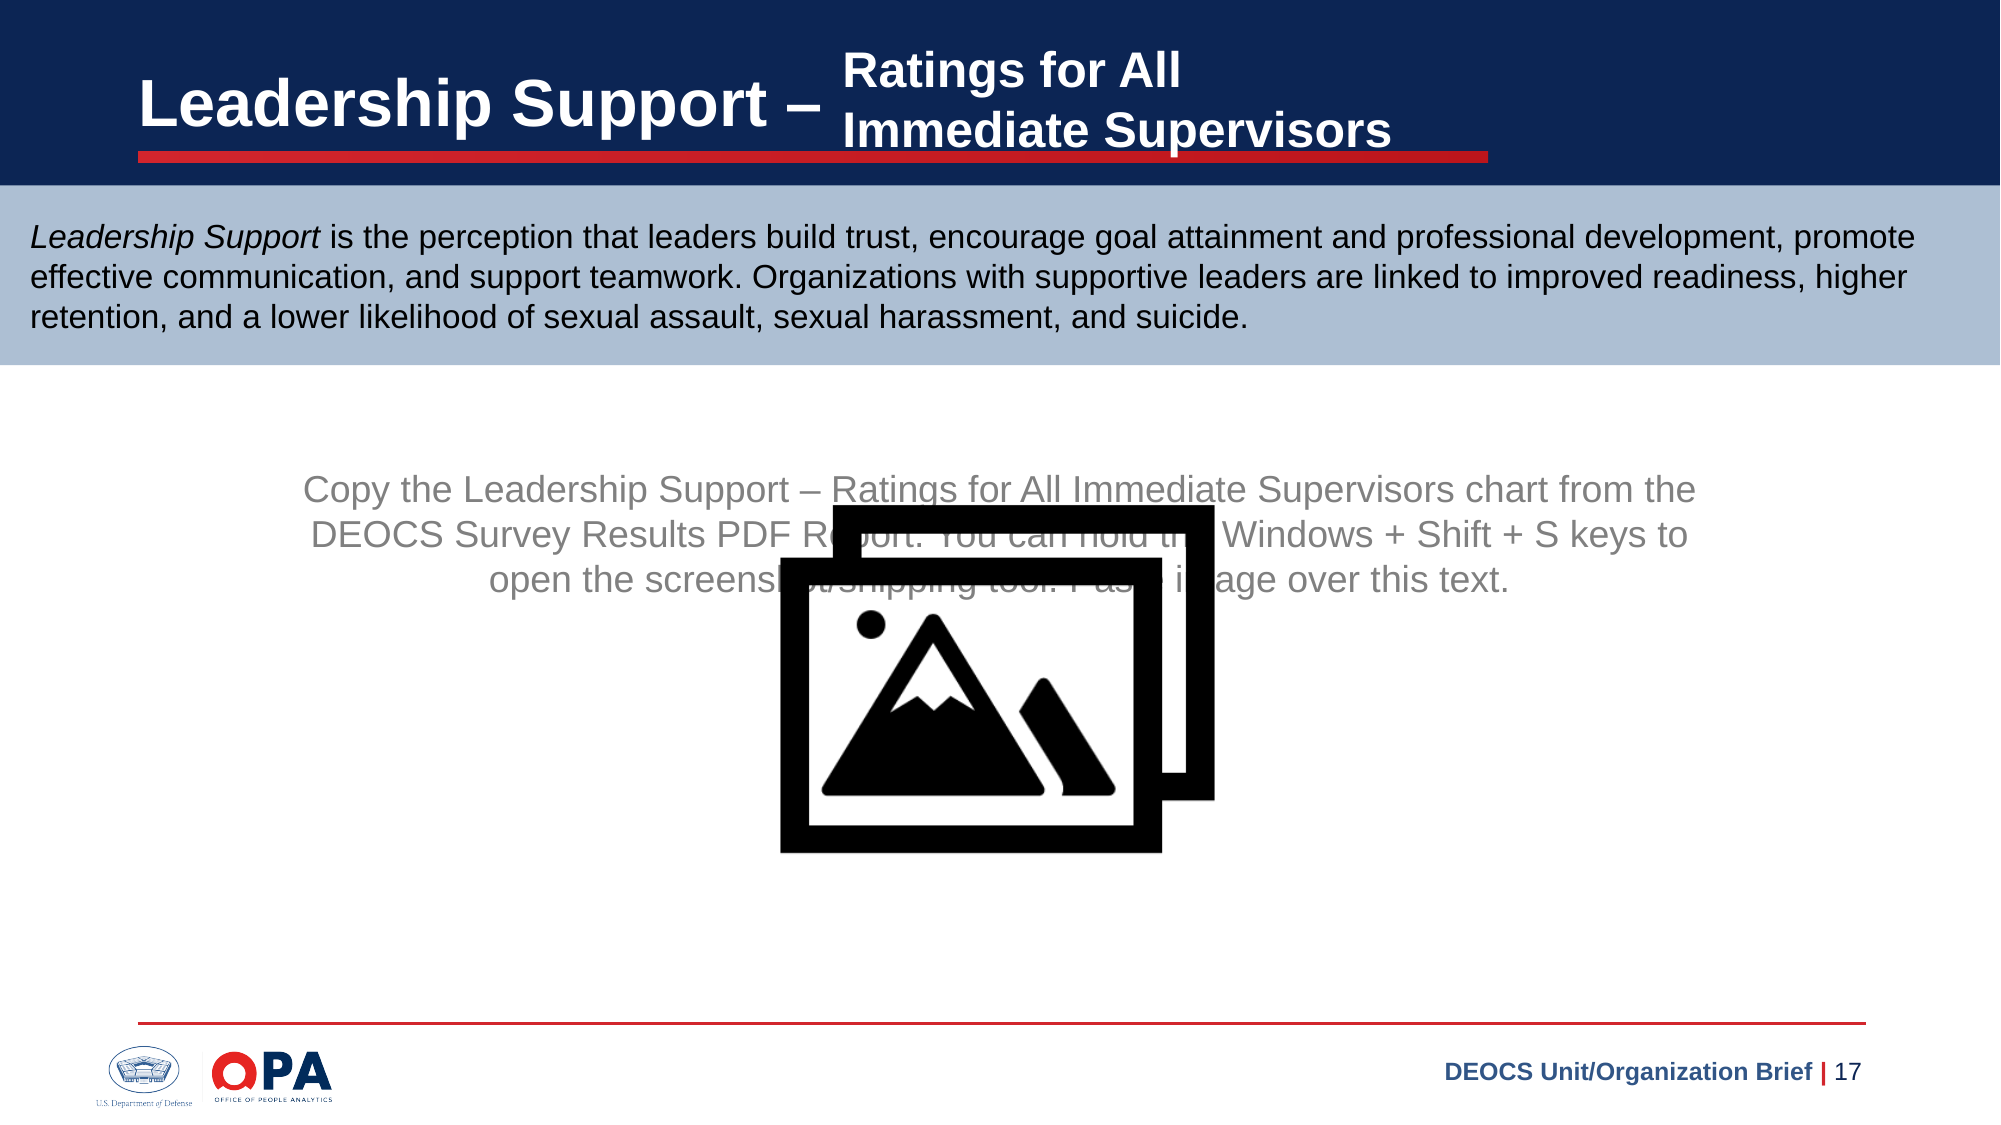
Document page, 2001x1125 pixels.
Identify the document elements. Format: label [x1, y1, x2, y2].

picture [87, 1037, 332, 1115]
picture [770, 443, 1229, 902]
